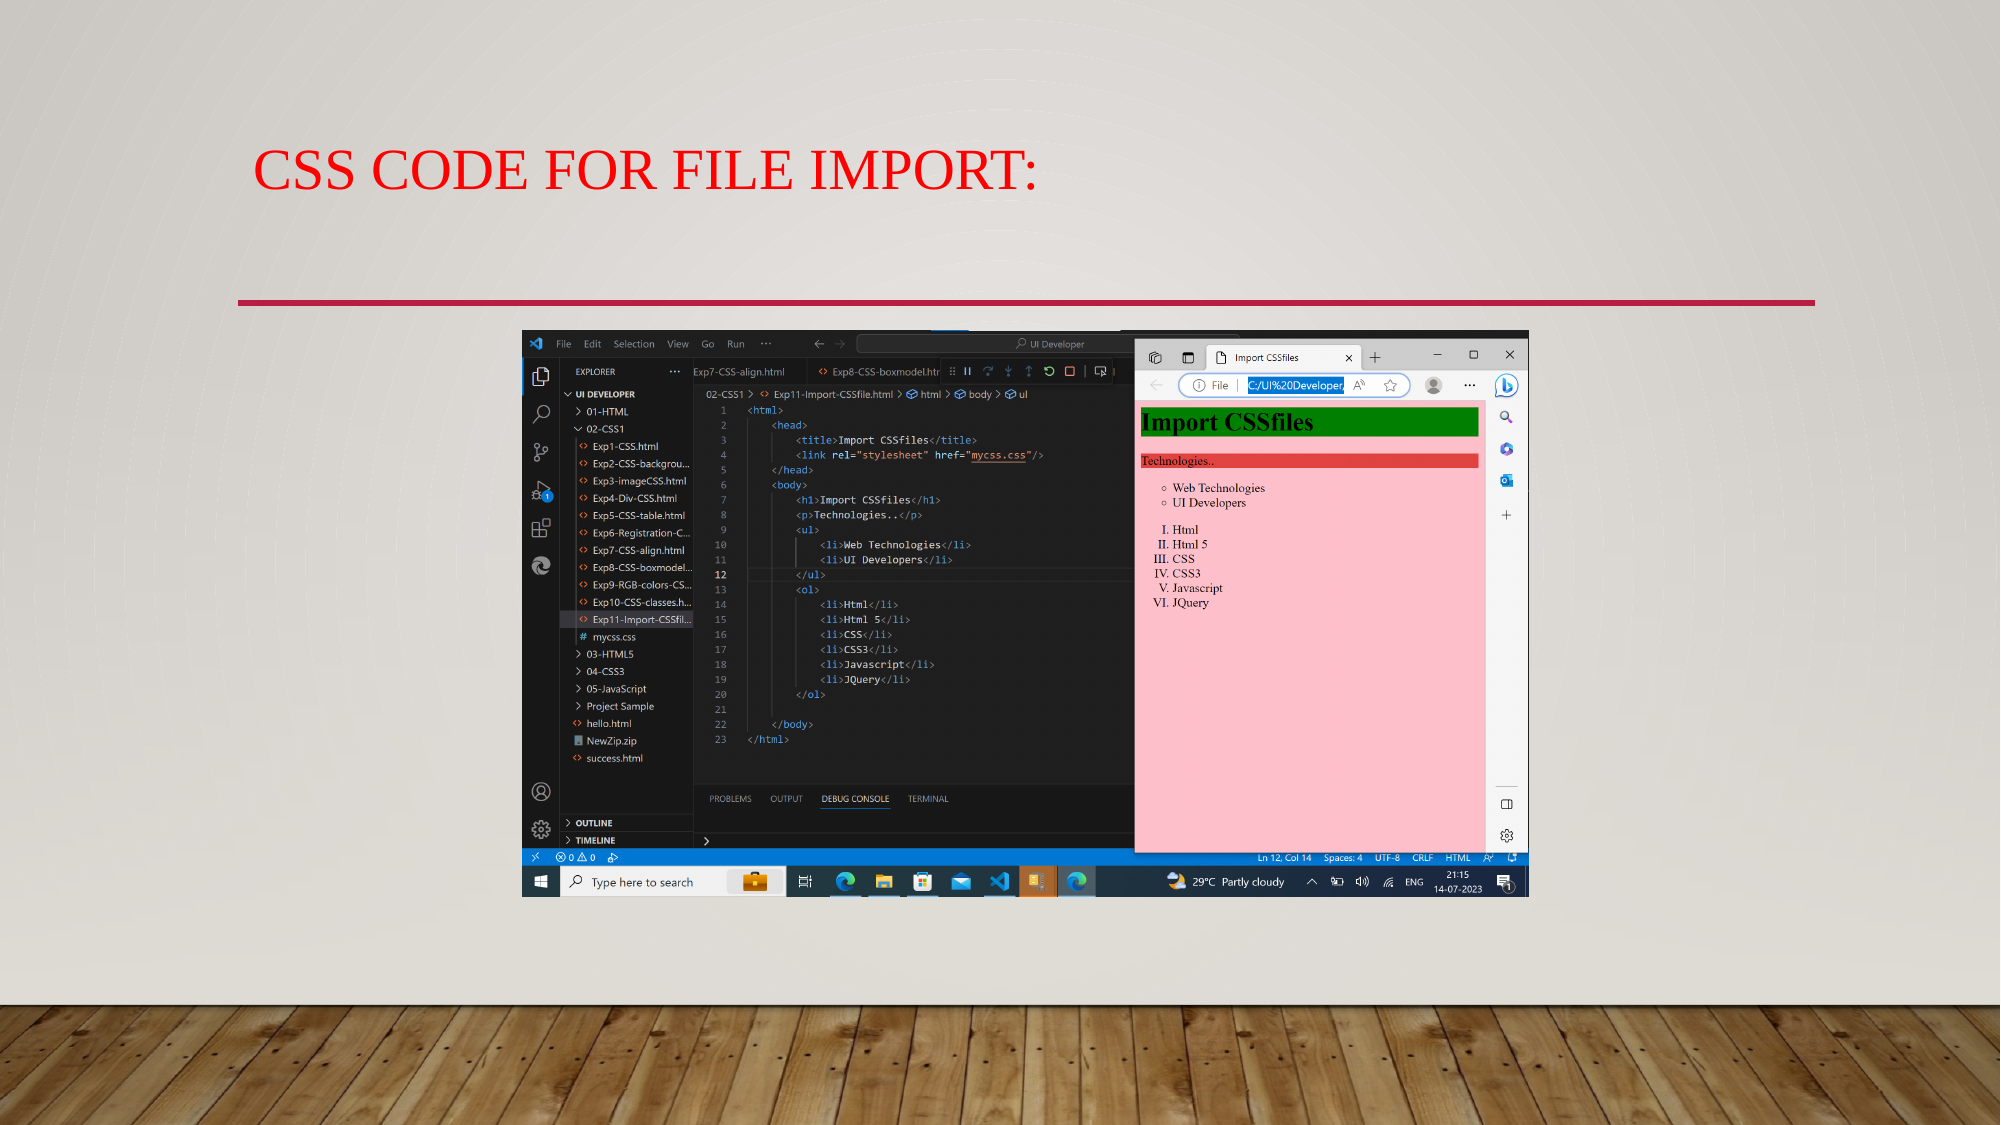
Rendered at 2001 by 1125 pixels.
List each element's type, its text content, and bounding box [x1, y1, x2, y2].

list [522, 330, 1529, 897]
picture [0, 1005, 2000, 1125]
title CSS Code for file import: [238, 131, 1814, 305]
